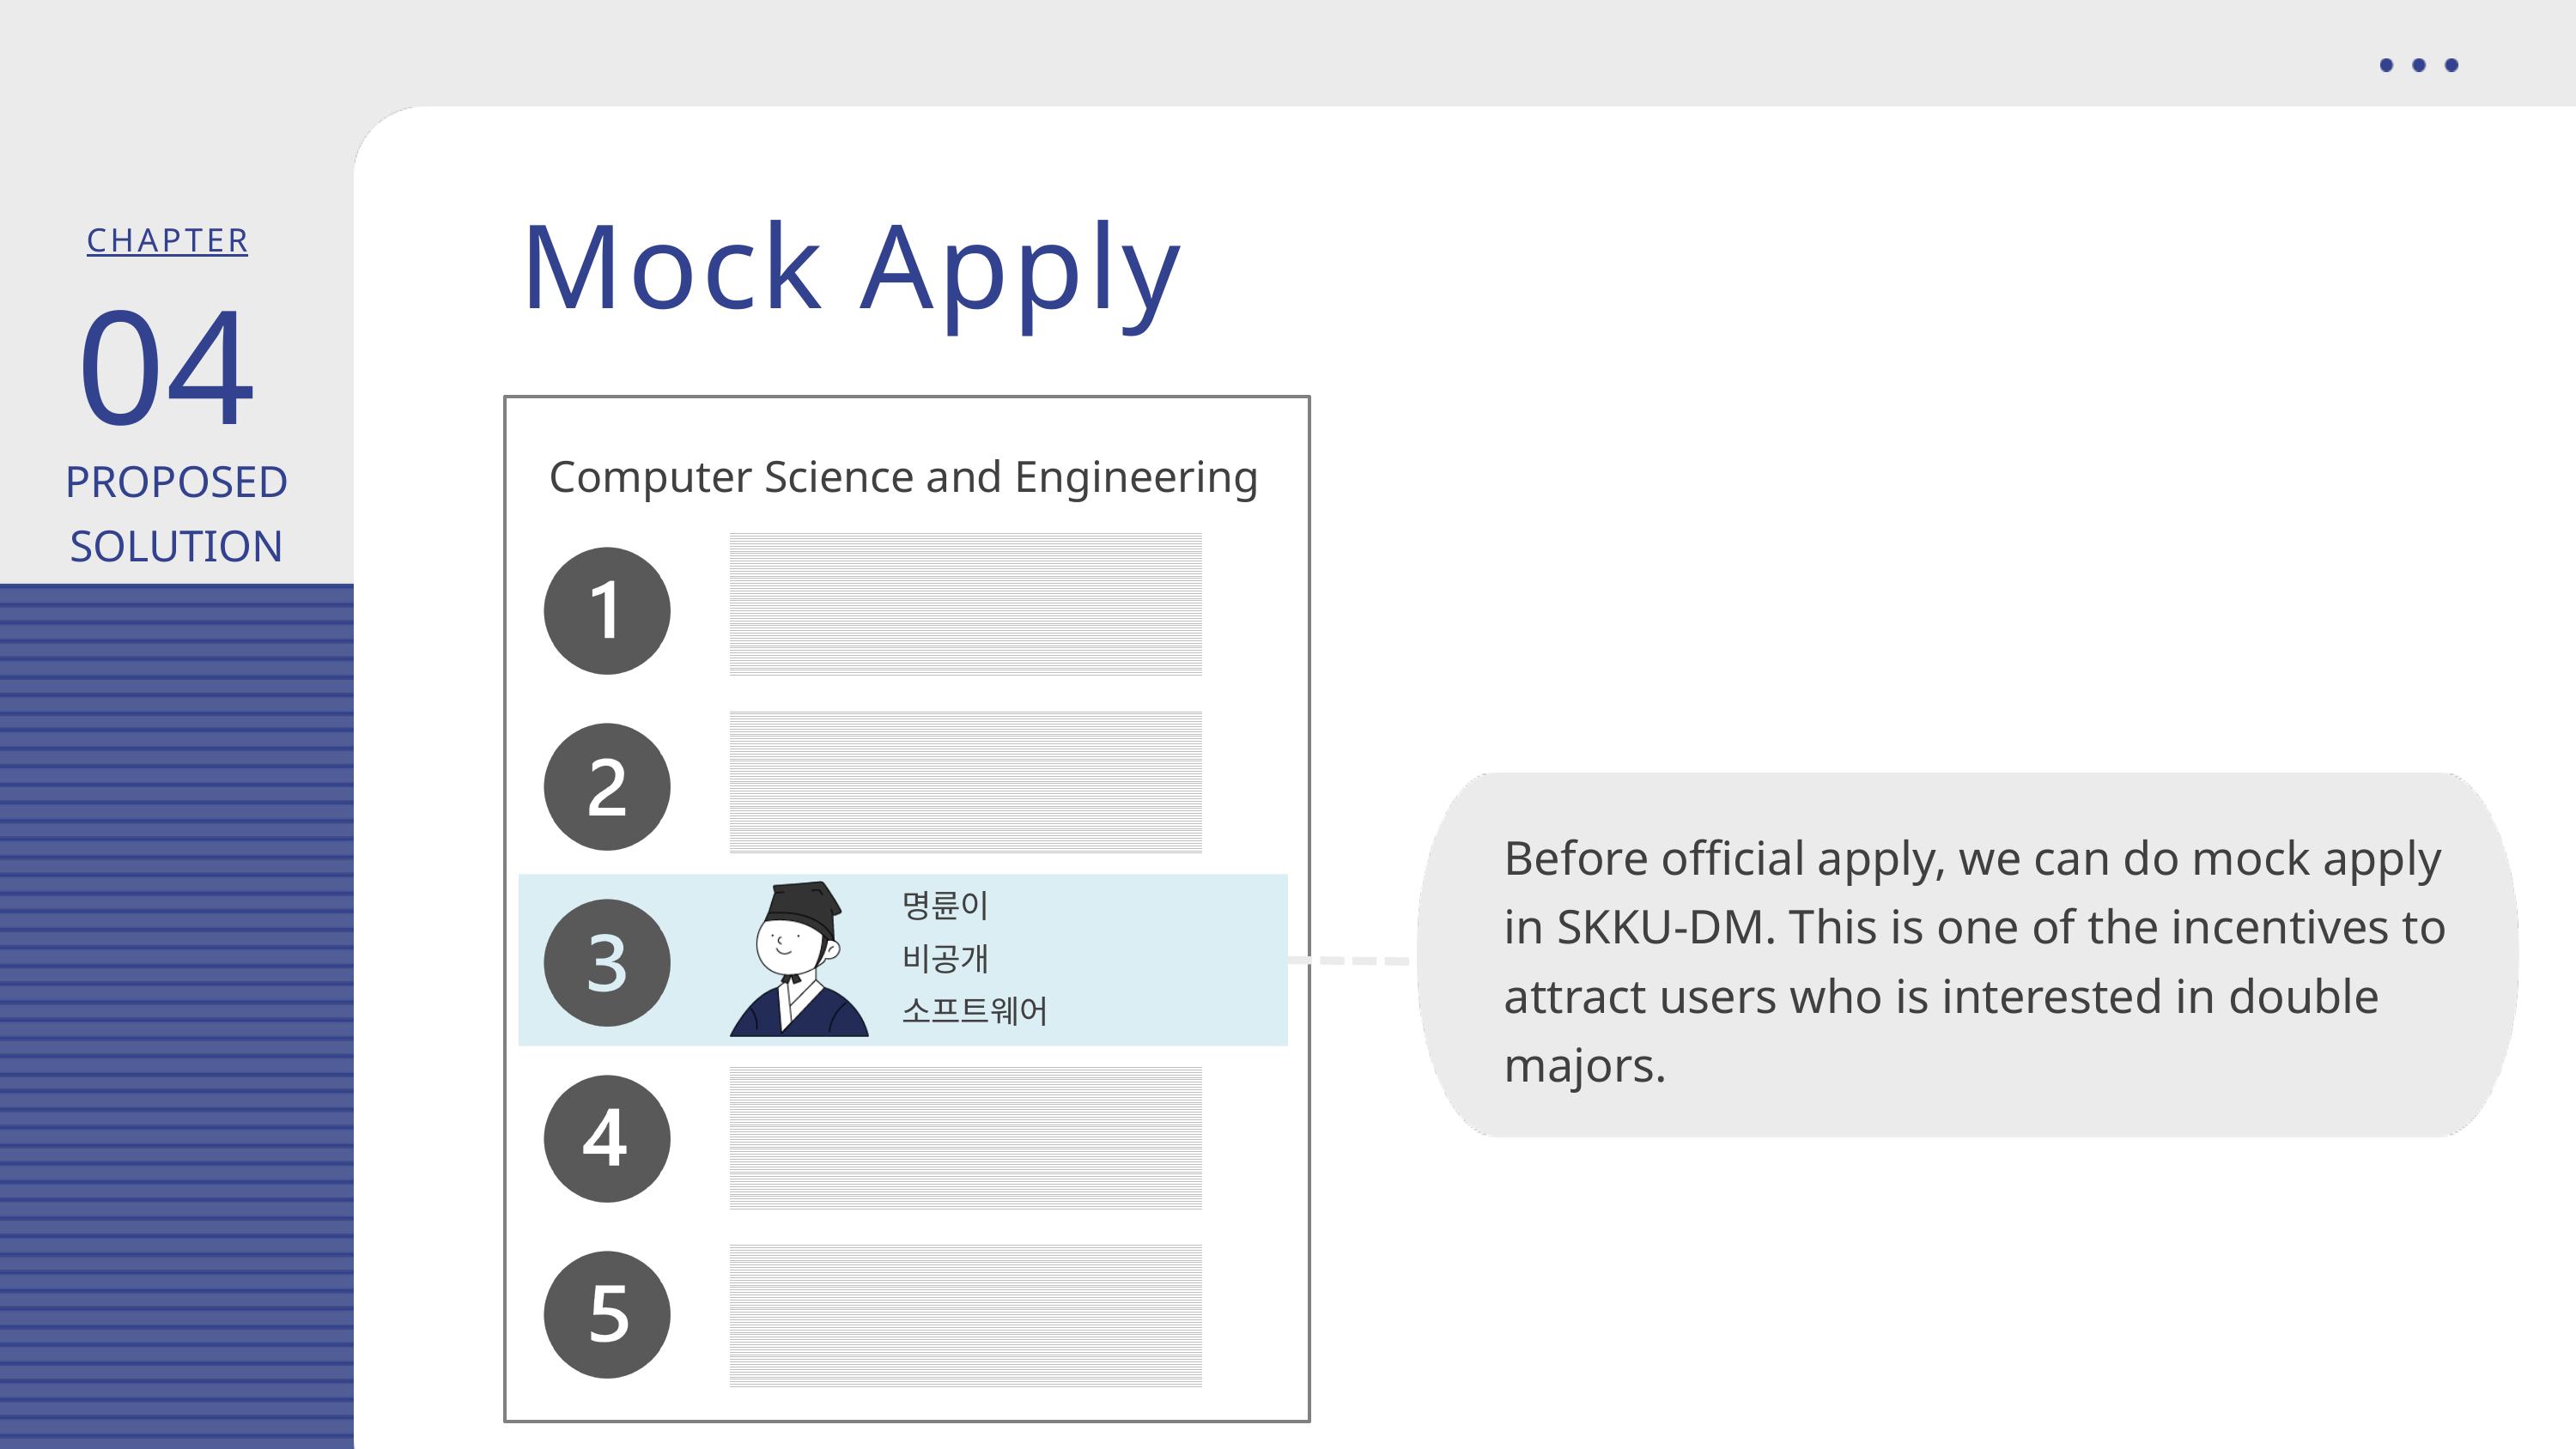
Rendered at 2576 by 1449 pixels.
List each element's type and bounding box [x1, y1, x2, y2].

picture [0, 0, 2576, 1449]
text_box [1287, 960, 1504, 963]
text_box [1416, 773, 2520, 1137]
text_box [901, 862, 1174, 1058]
